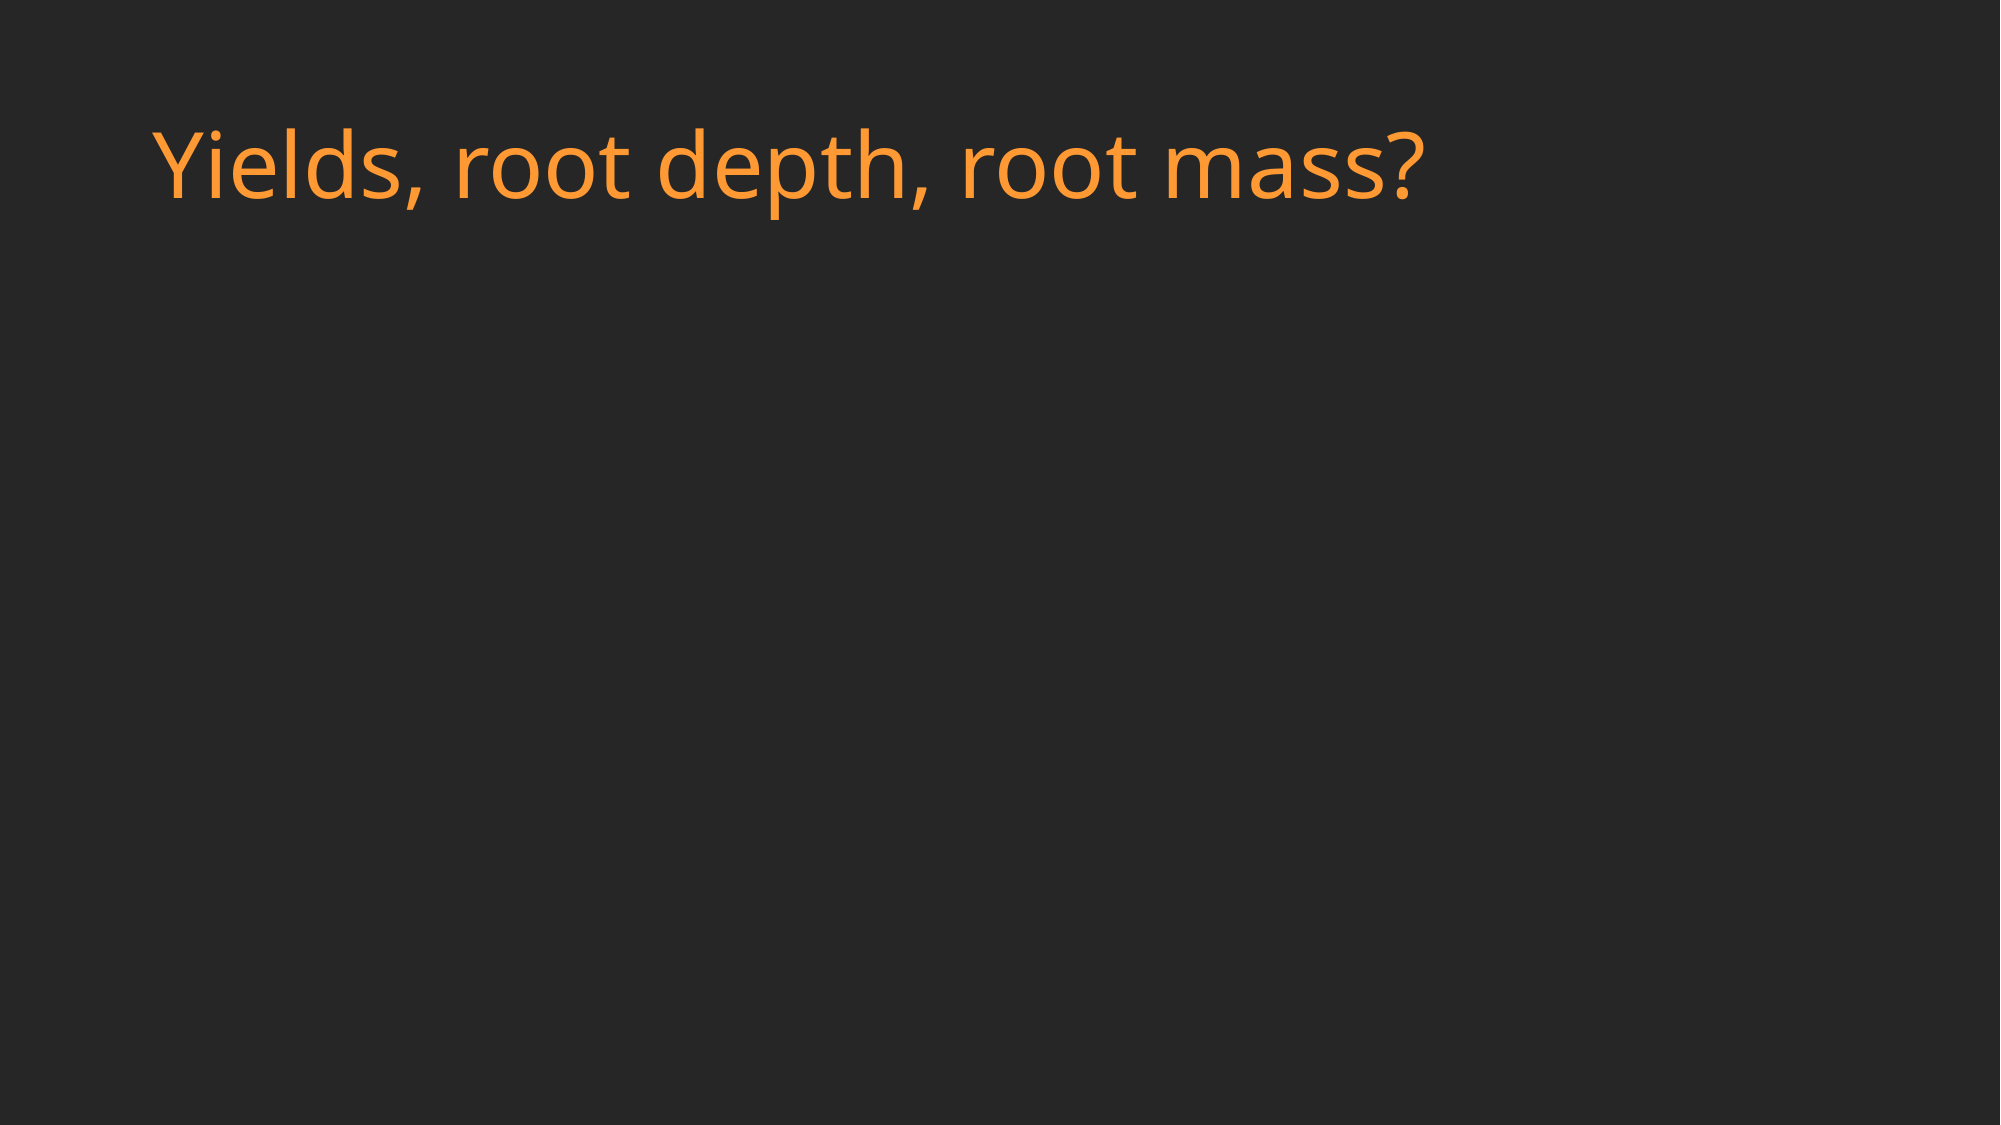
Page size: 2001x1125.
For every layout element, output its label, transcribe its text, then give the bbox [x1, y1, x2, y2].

title Yields, root depth, root mass? [137, 59, 1863, 278]
